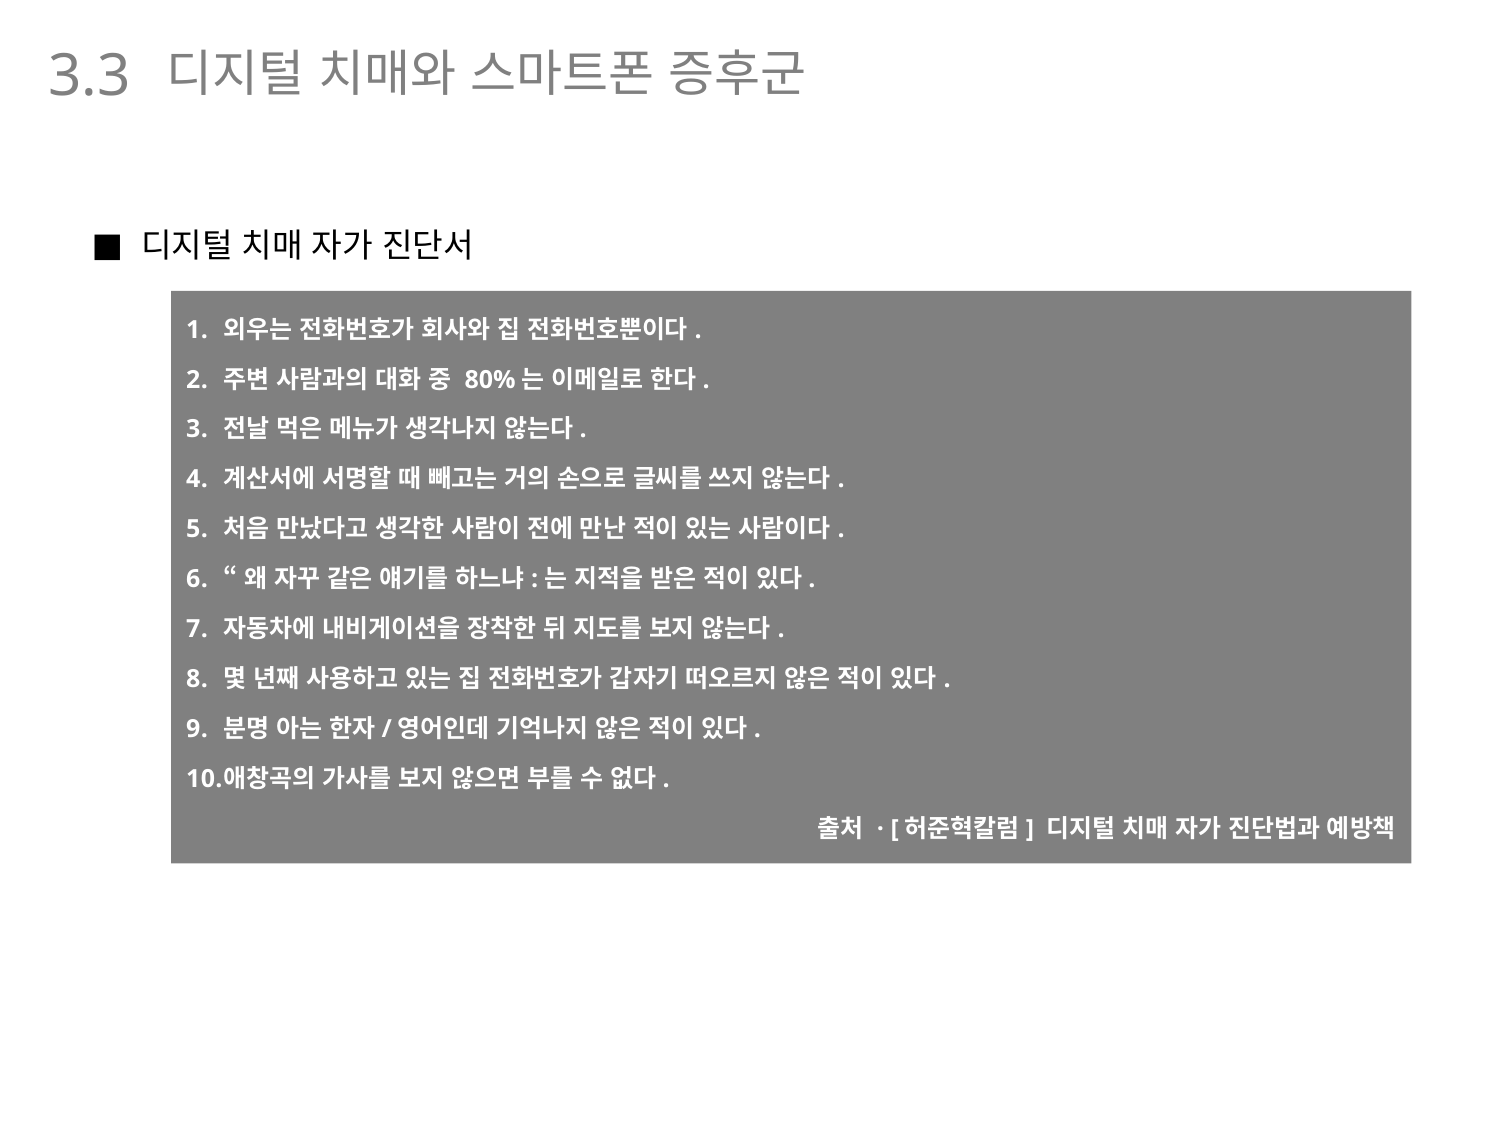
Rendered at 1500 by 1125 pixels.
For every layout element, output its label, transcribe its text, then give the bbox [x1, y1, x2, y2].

text_box 외우는 전화번호가 회사와 집 전화번호뿐이다. 주변 사람과의 대화 중 80%는 이메일로 한다. 전날 먹은 메뉴가 생각나지 않는다. 계산서에 서명할 때 빼고는 거의 손으로 글씨를 쓰지 않는다. 처음 만났다고 생각한 사람이 전에 만난 적이 있는 사람이다. “왜 자꾸 같은 얘기를 하느냐:는 지적을 받은 적이 있다. 자동차에 내비게이션을 장착한 뒤 지도를 보지 않는다. 몇 년째 사용하고 있는 집 전화번호가 갑자기 떠오르지 않은 적이 있다. 분명 아는 한자/영어인데 기억나지 않은 적이 있다. 애창곡의 가사를 보지 않으면 부를 수 없다. 출처 · [허준혁칼럼] 디지털 치매 자가 진단법과 예방책 [171, 290, 1412, 864]
text_box 디지털 치매 자가 진단서 [76, 196, 1471, 1125]
text_box 3.3 [41, 44, 184, 130]
text_box 디지털 치매와 스마트폰 증후군 [159, 41, 1187, 127]
